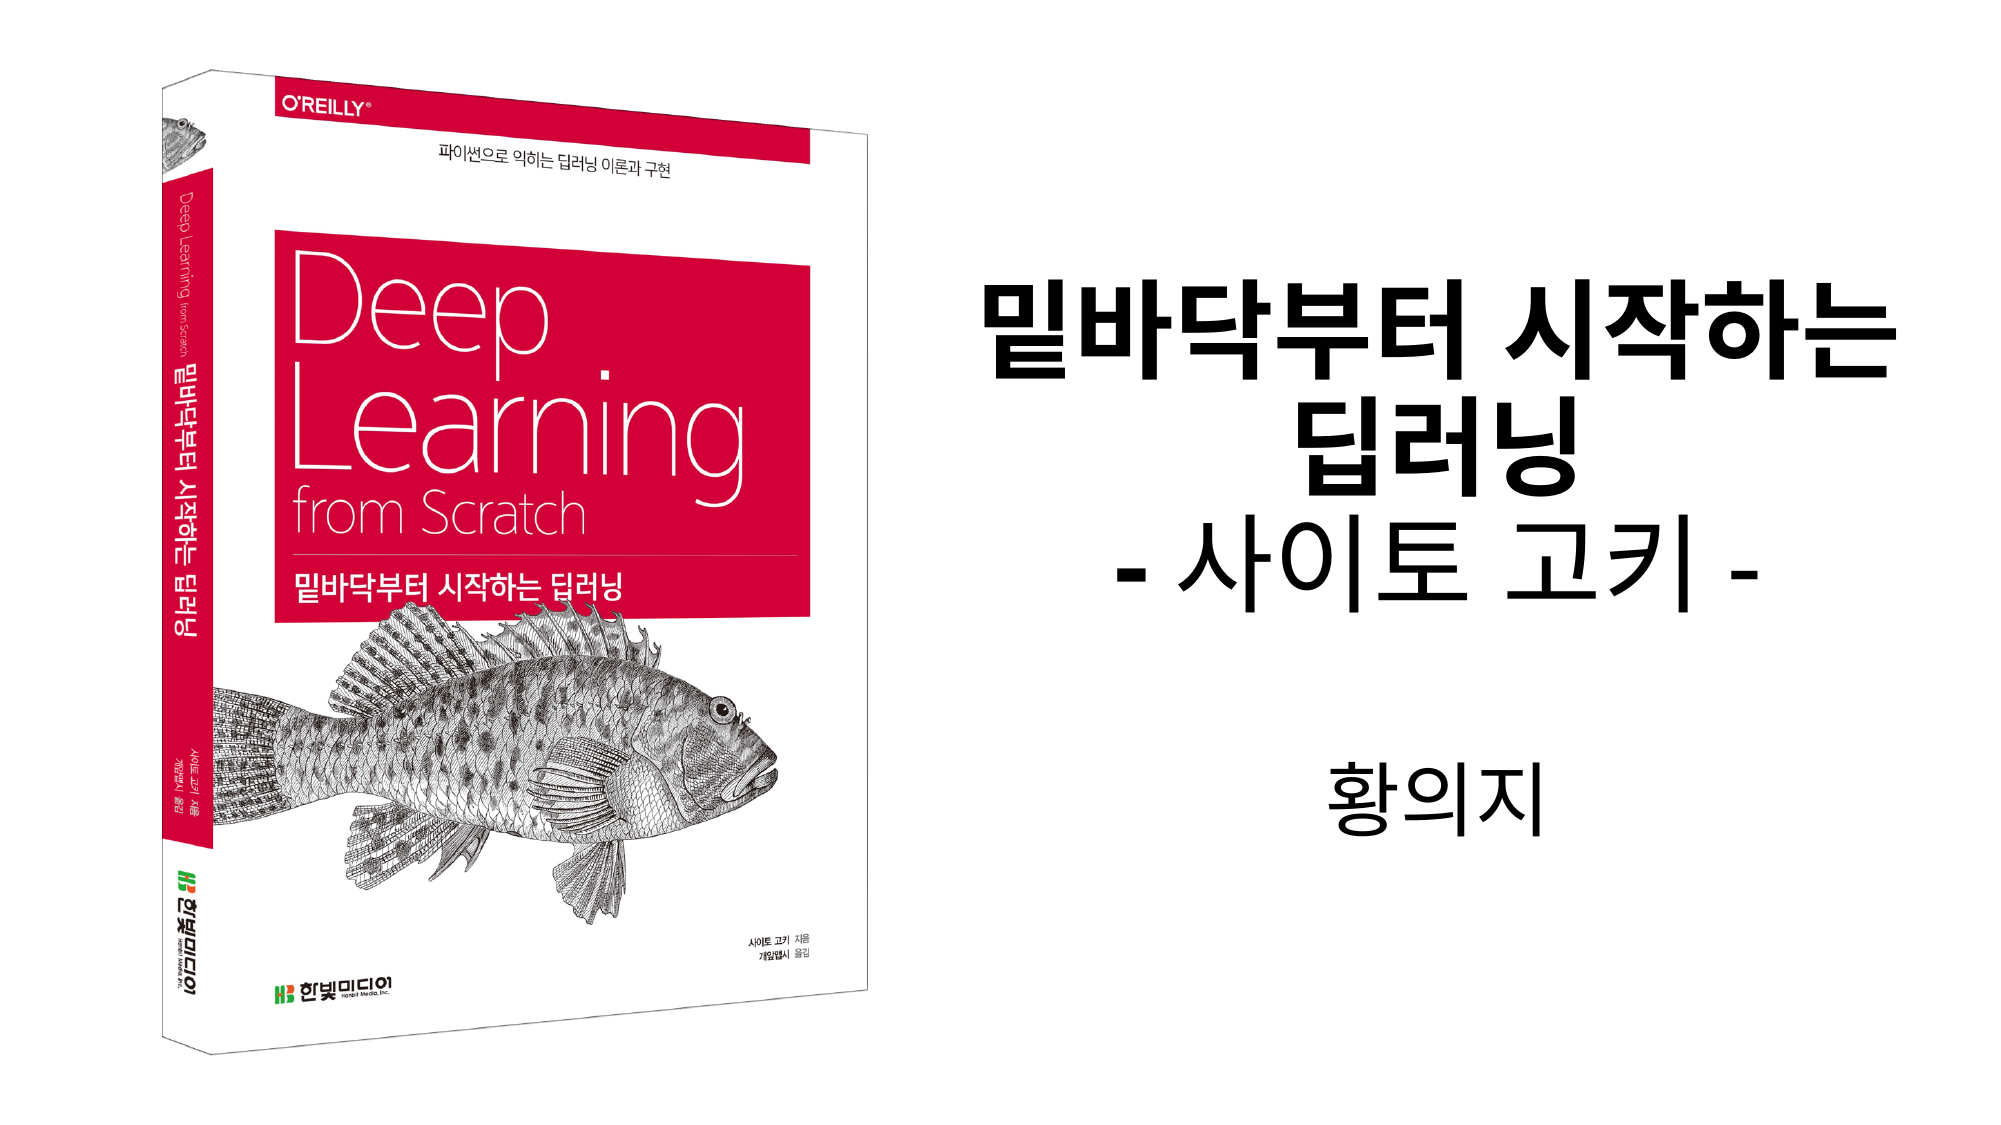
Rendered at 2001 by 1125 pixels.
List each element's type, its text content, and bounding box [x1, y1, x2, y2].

title 밑바닥부터 시작하는 딥러닝 -사이토 고키- 황의지 [924, 269, 1952, 856]
picture [162, 69, 869, 1056]
